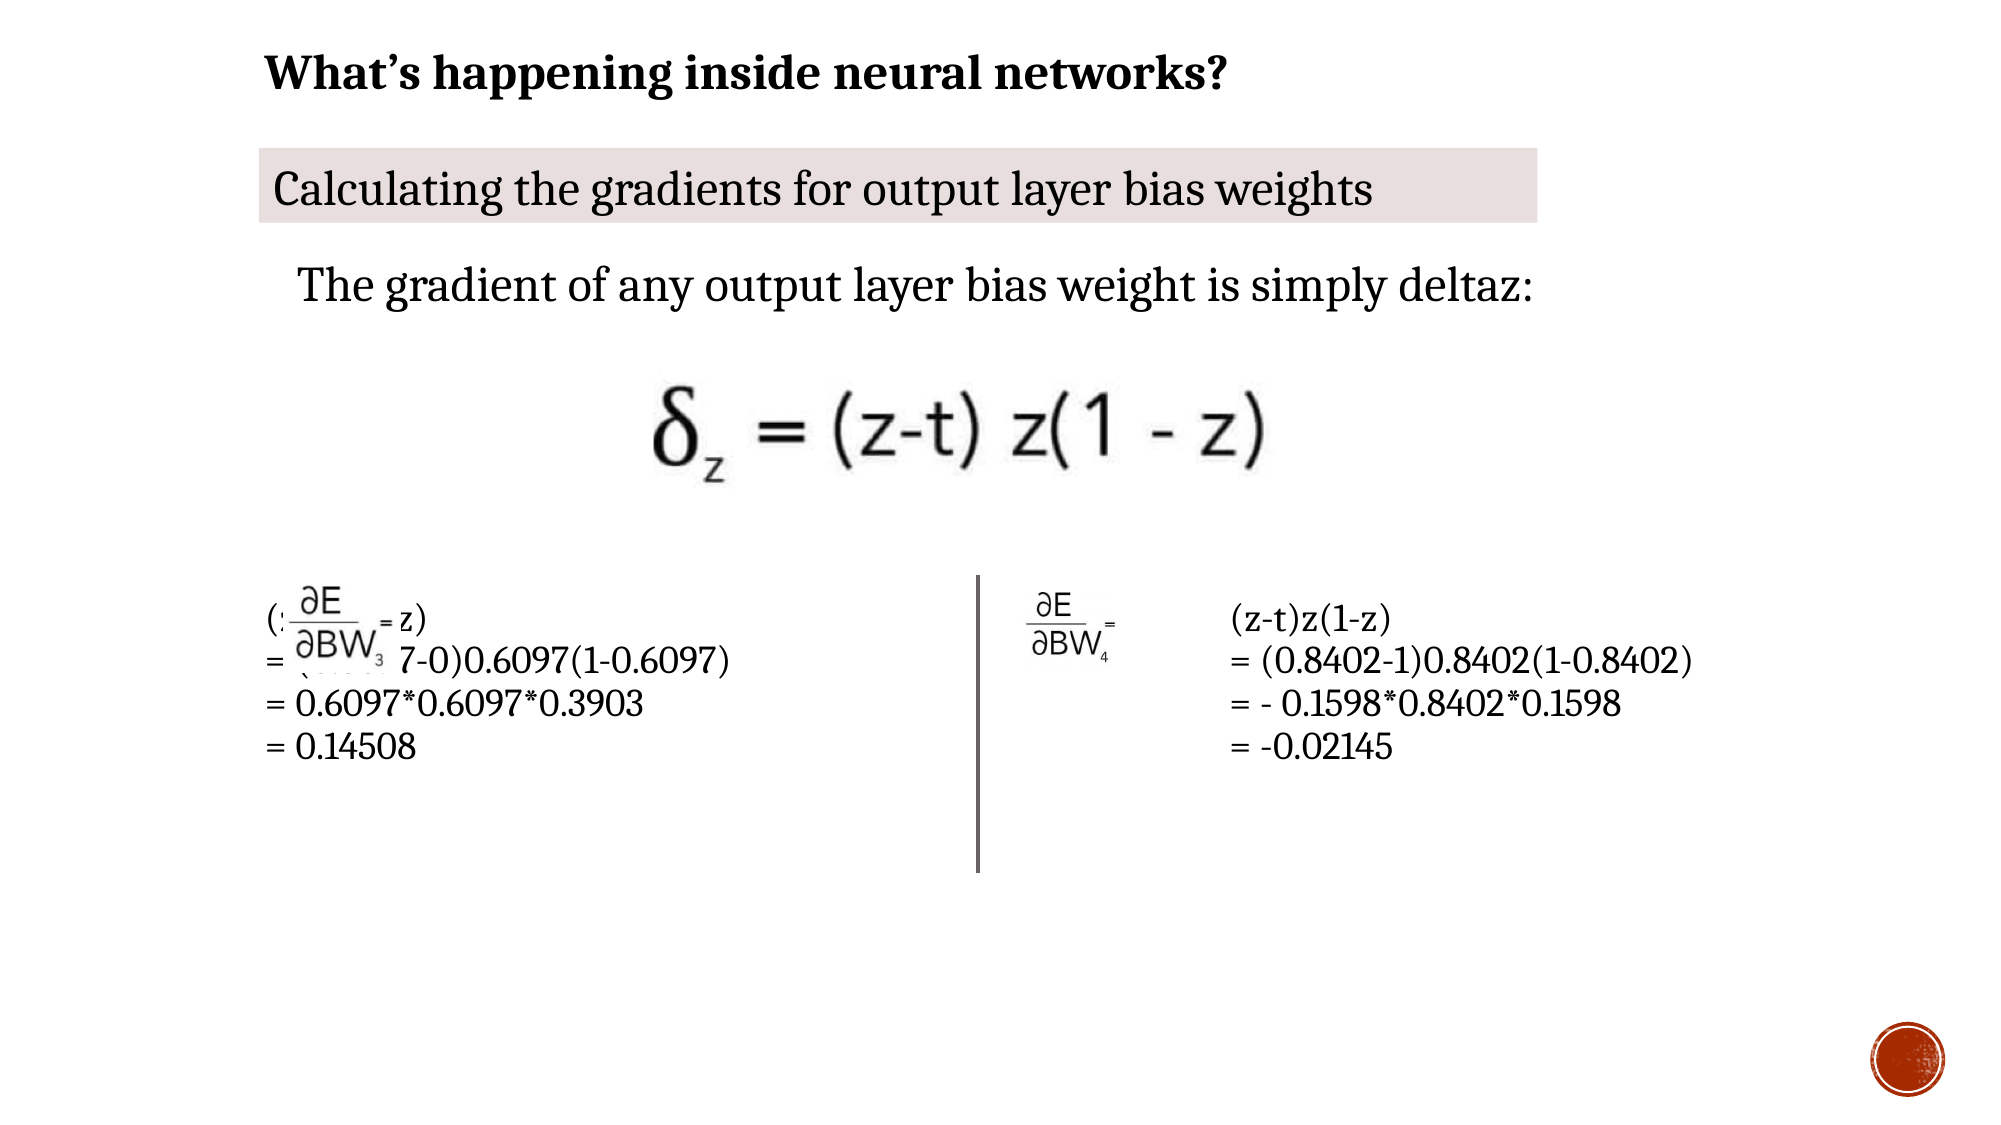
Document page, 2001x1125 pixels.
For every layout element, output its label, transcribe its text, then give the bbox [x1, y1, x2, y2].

picture [283, 578, 401, 673]
list The gradient of any output layer bias weight is simply deltaz: [281, 242, 1638, 726]
text_box What’s happening inside neural networks? [249, 32, 1388, 125]
list (z-t)z(1-z) = (0.8402-1)0.8402(1-0.8402) = - 0.1598*0.8402*0.1598 = -0.02145 [1214, 582, 1750, 828]
text_box Calculating the gradients for output layer bias weights [258, 147, 1538, 223]
list (z-t)z(1-z) = (0.6097-0)0.6097(1-0.6097) = 0.6097*0.6097*0.3903 = 0.14508 [249, 582, 786, 828]
picture [1020, 584, 1122, 667]
picture [636, 350, 1283, 511]
